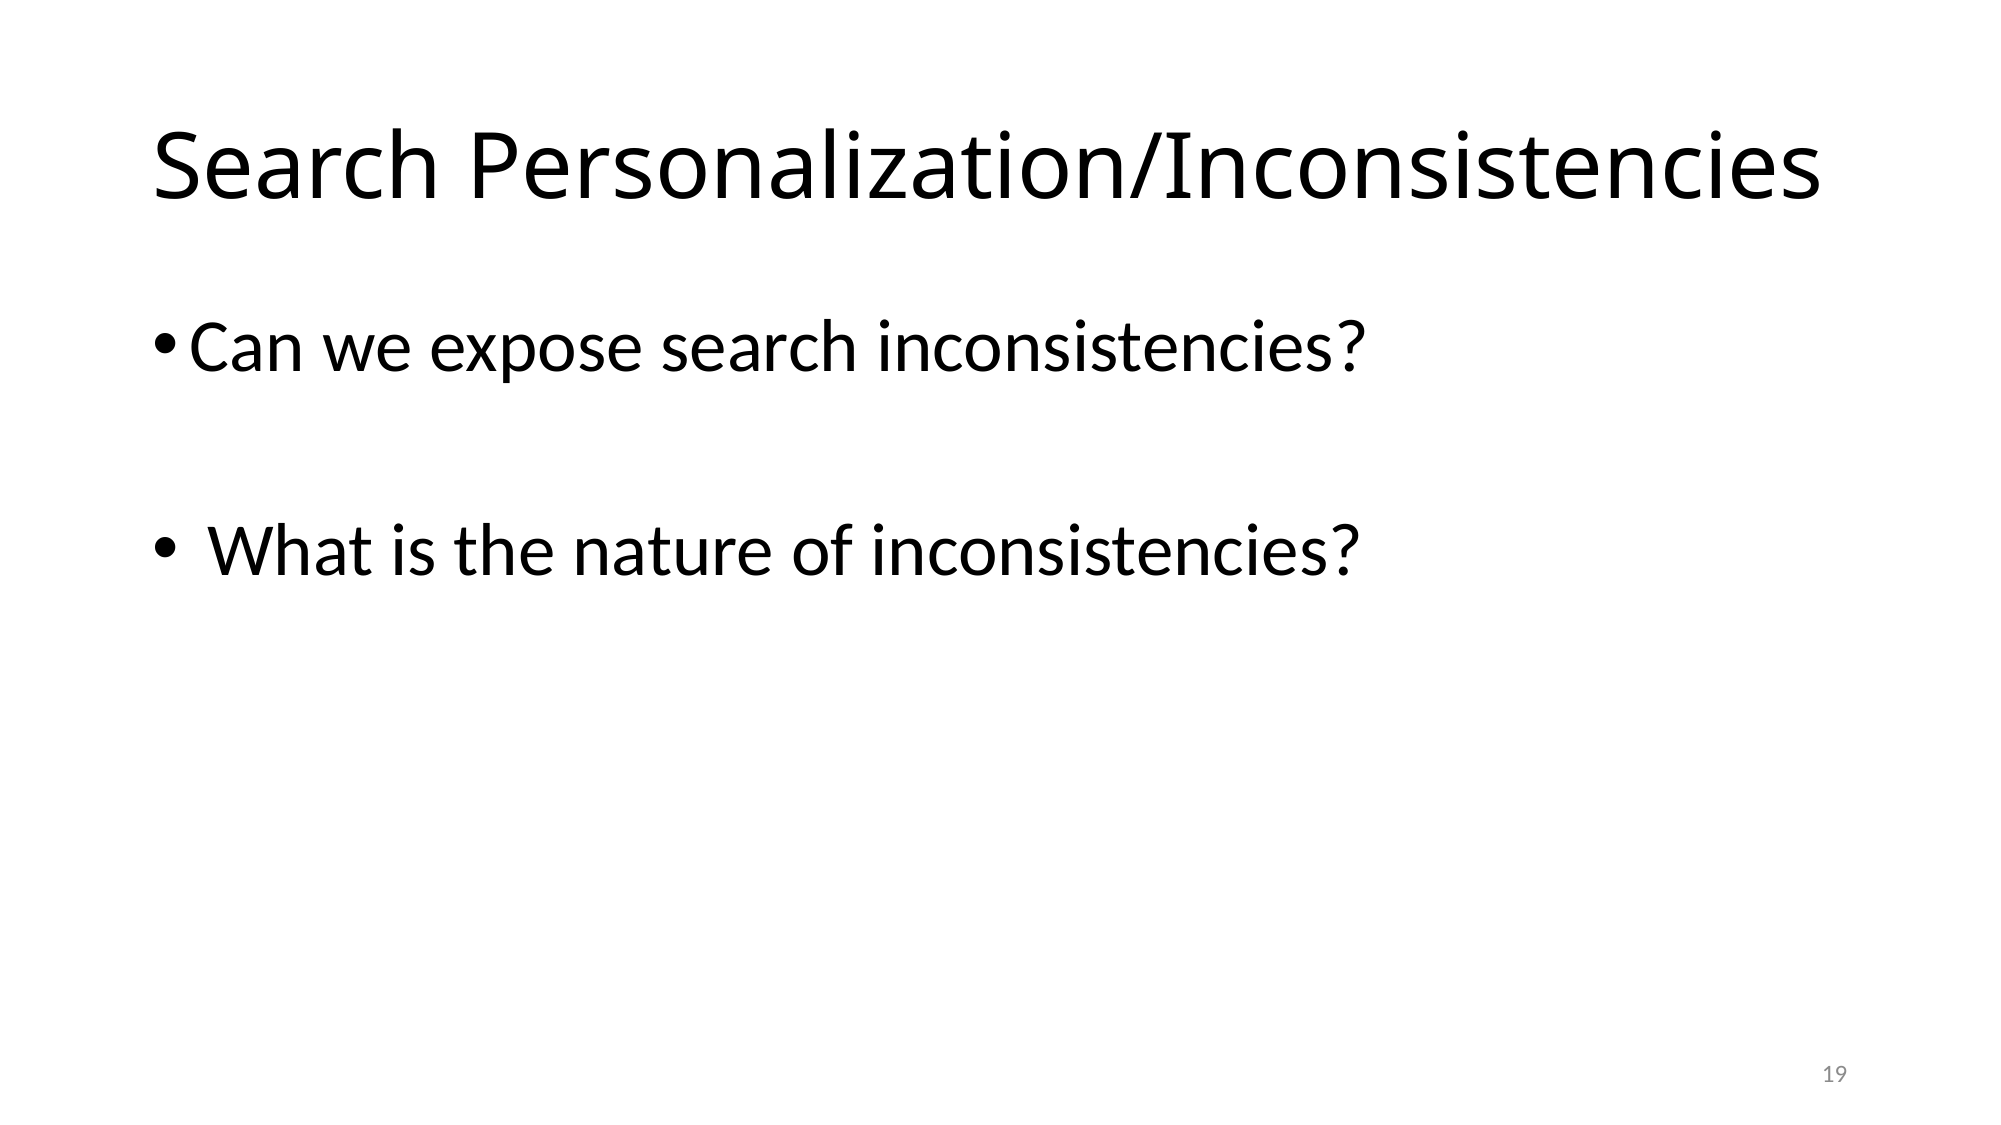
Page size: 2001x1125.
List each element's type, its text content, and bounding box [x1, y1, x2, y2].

slide_number 19 [1412, 1042, 1863, 1103]
title Search Personalization/Inconsistencies [137, 59, 1863, 278]
list Can we expose search inconsistencies? What is the nature of inconsistencies? [137, 299, 1863, 1014]
